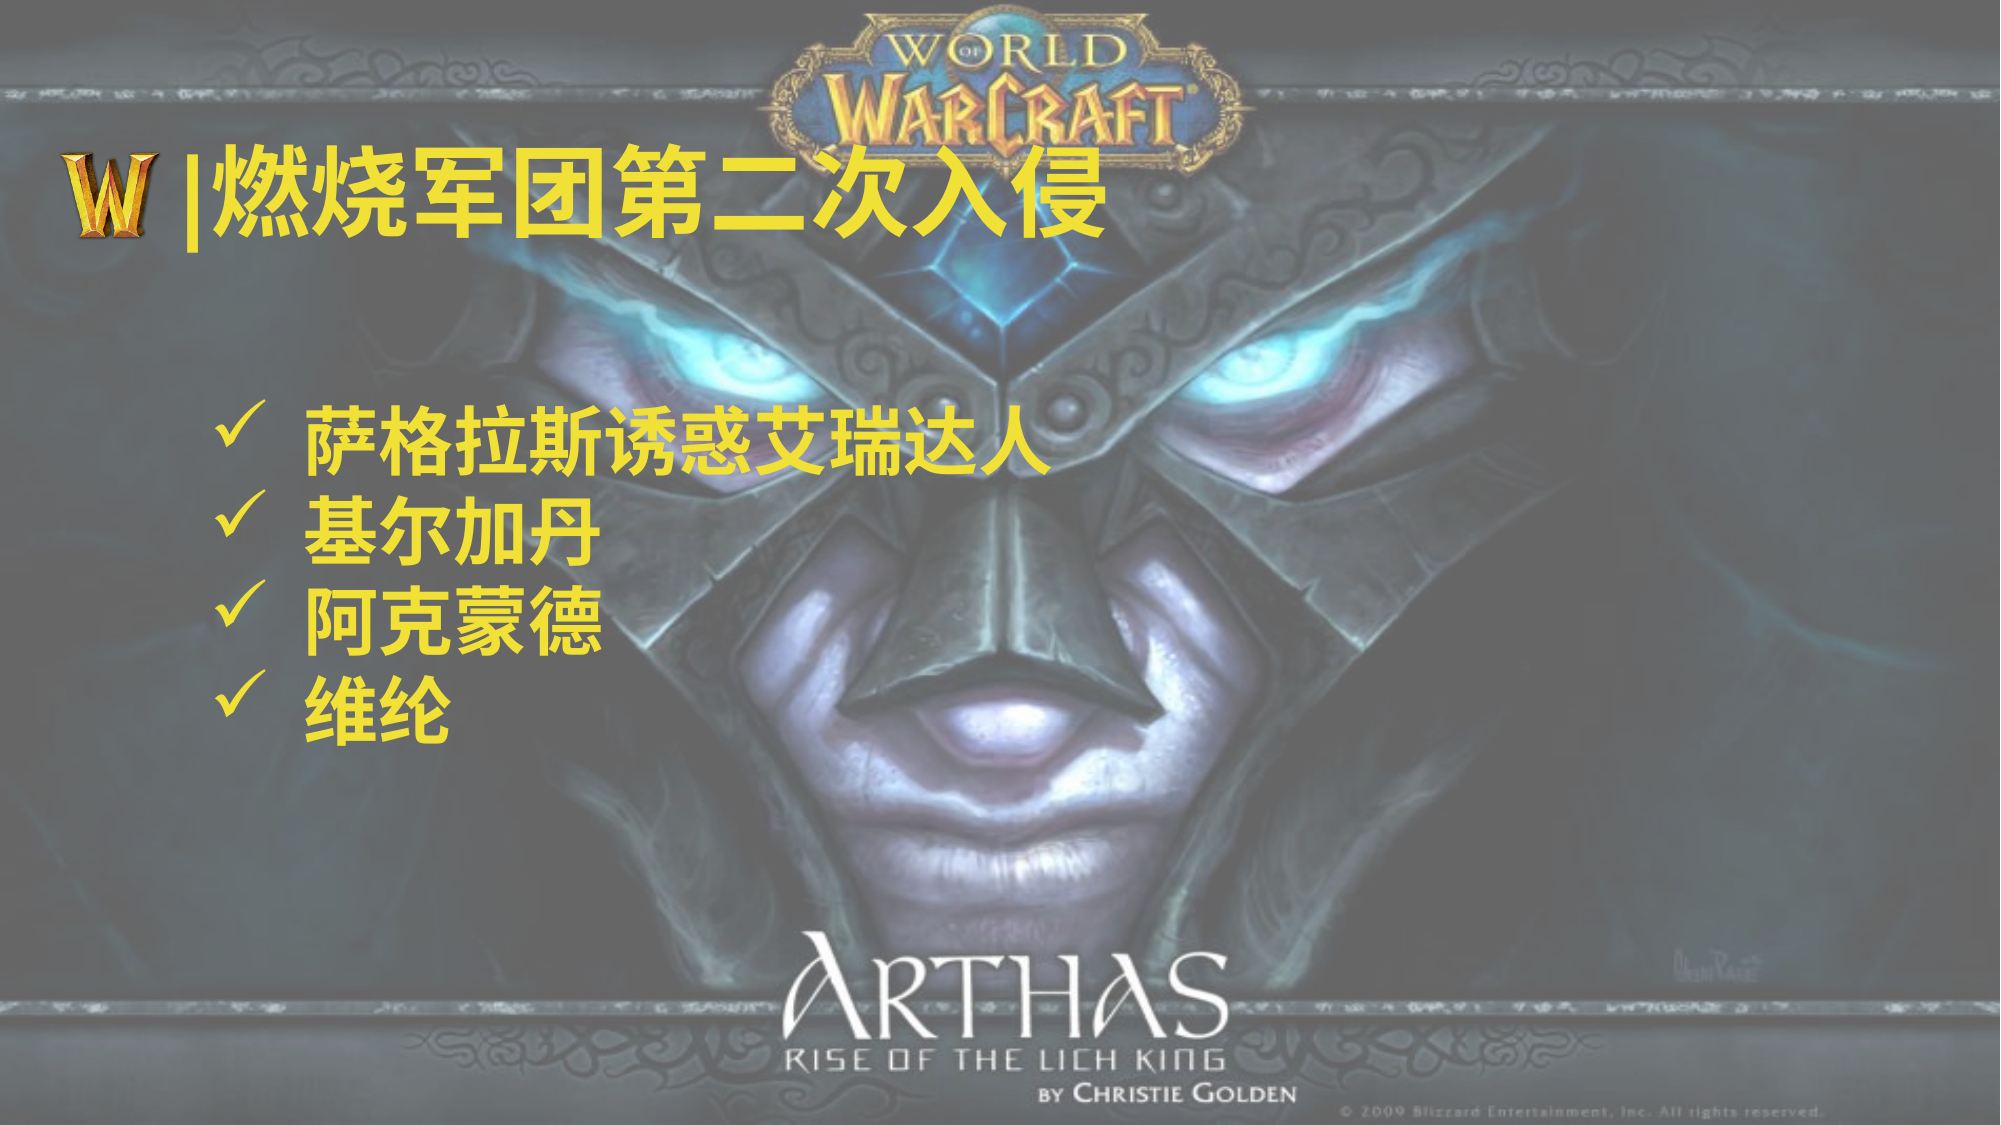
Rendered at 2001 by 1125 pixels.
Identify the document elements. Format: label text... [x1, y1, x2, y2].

title 燃烧军团第二次入侵 [195, 135, 1921, 260]
text_box 萨格拉斯诱惑艾瑞达人 基尔加丹 阿克蒙德 维纶 [195, 386, 1187, 762]
picture [51, 140, 168, 248]
